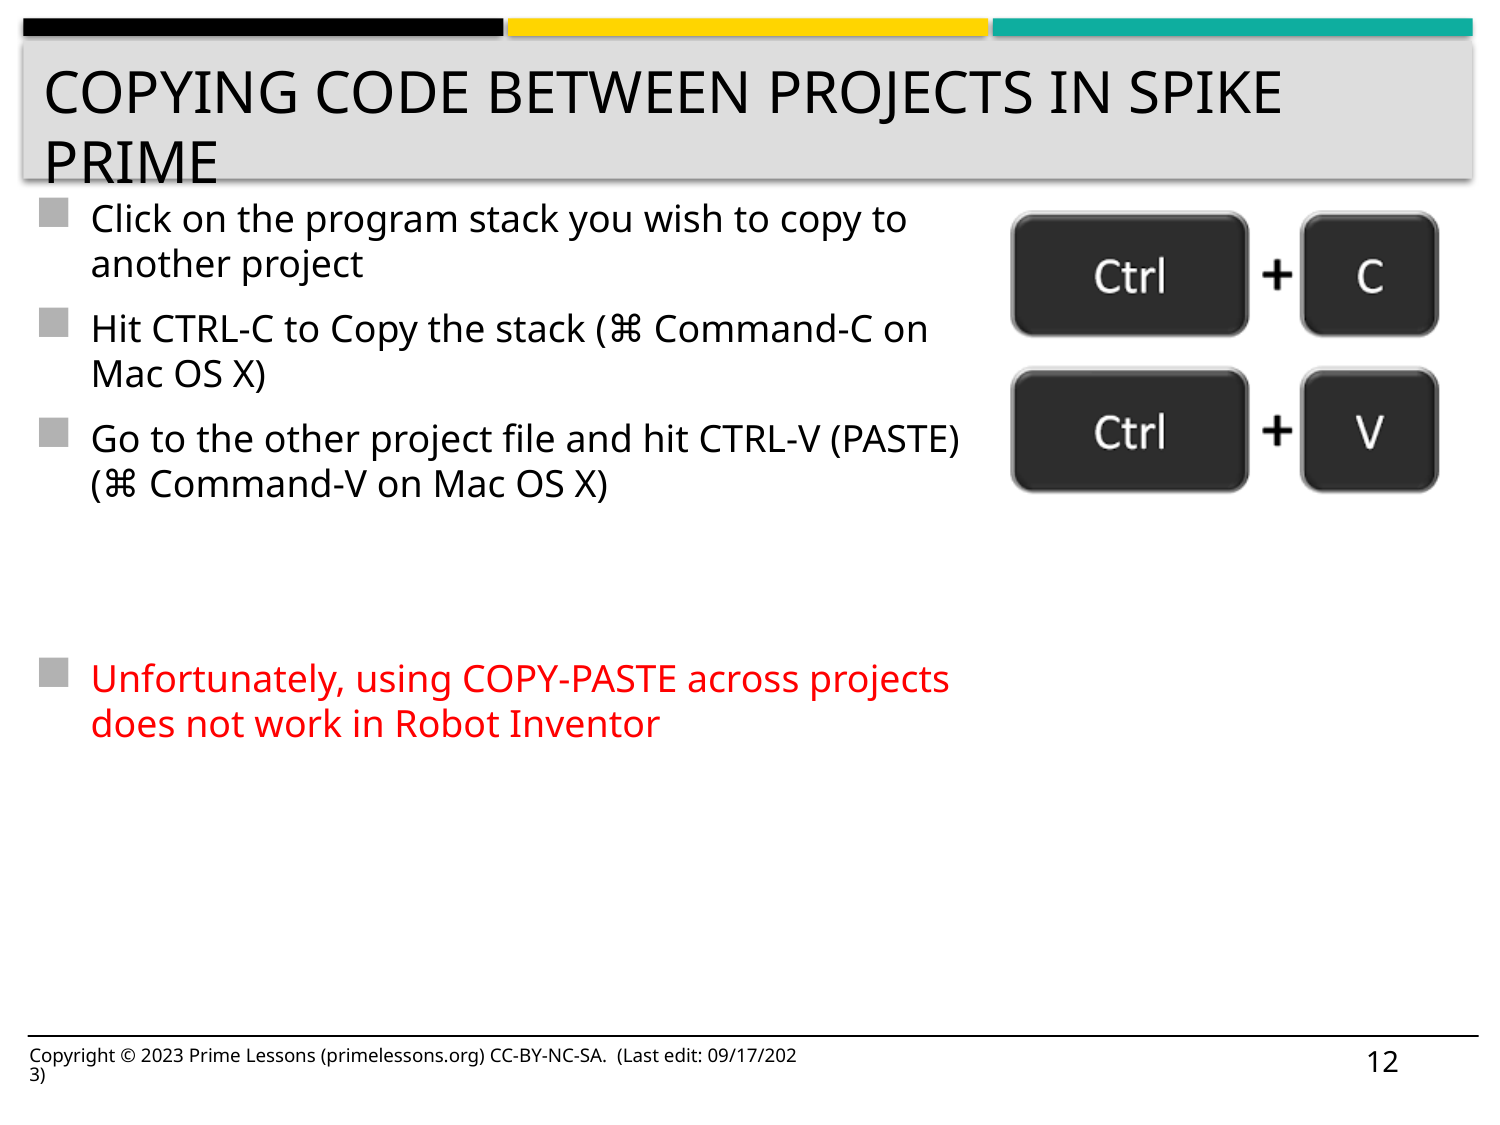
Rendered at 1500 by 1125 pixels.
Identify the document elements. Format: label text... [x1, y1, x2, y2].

picture [1008, 208, 1441, 496]
title Copying code between projects IN SPIKE PRIME [28, 48, 1464, 172]
list Click on the program stack you wish to copy to another project Hit CTRL-C to Copy the stack (⌘ Command-C on Mac OS X) Go to the other project file and hit CTRL-V (PASTE) (⌘ Command-V on Mac OS X) Unfortunately, using COPY-PASTE across projects does not work in Robot Inventor [25, 187, 980, 1021]
slide_number 12 [1351, 1036, 1478, 1097]
footer Copyright © 2023 Prime Lessons (primelessons.org) CC-BY-NC-SA. (Last edit: 09/17/2023) [14, 1036, 814, 1097]
